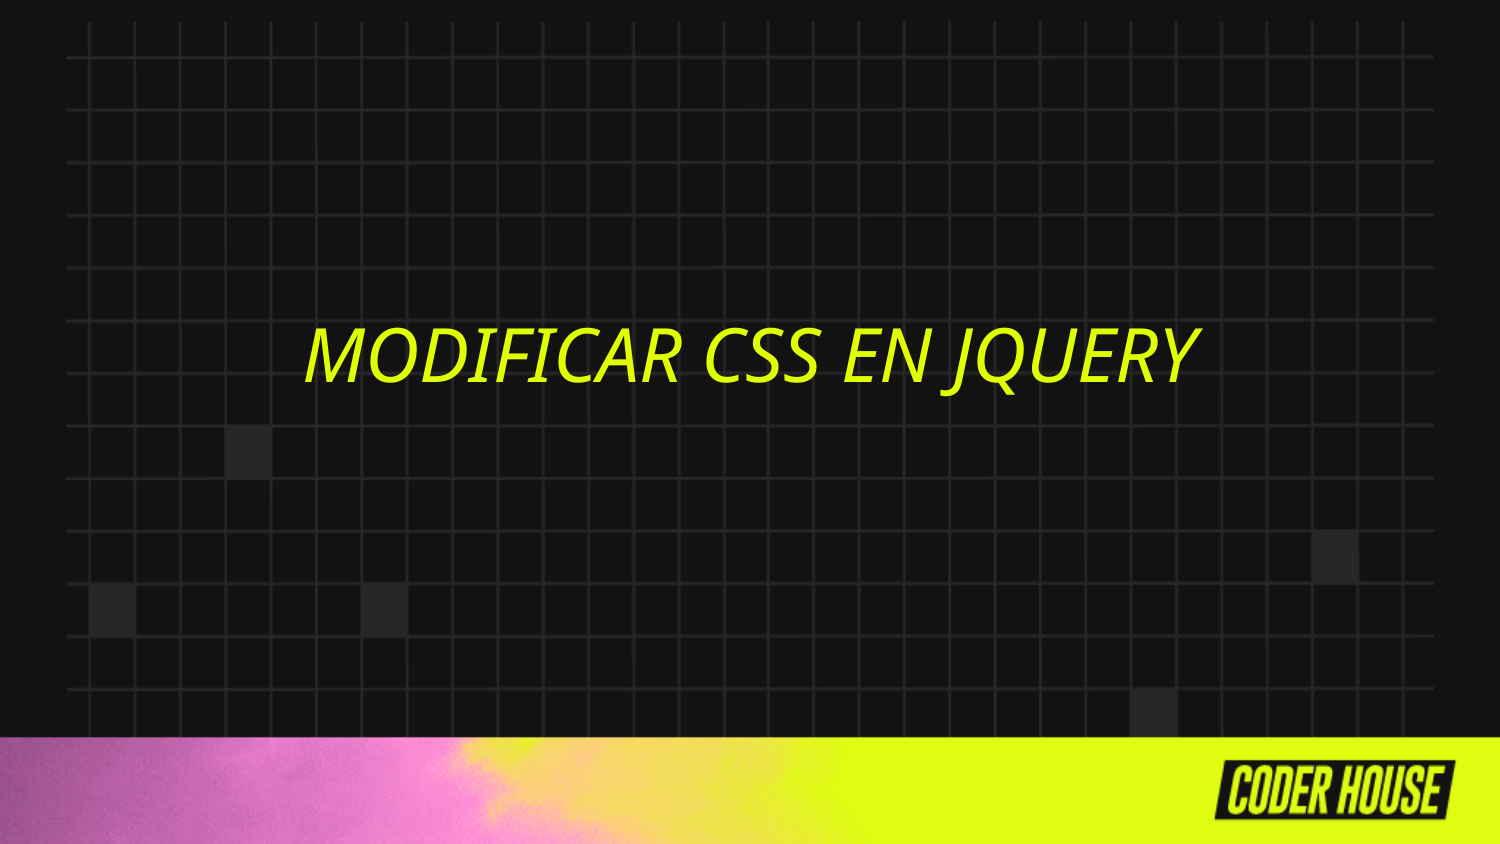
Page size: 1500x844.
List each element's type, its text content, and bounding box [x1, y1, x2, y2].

text_box MODIFICAR CSS EN JQUERY [229, 271, 1271, 434]
picture [0, 0, 1500, 844]
